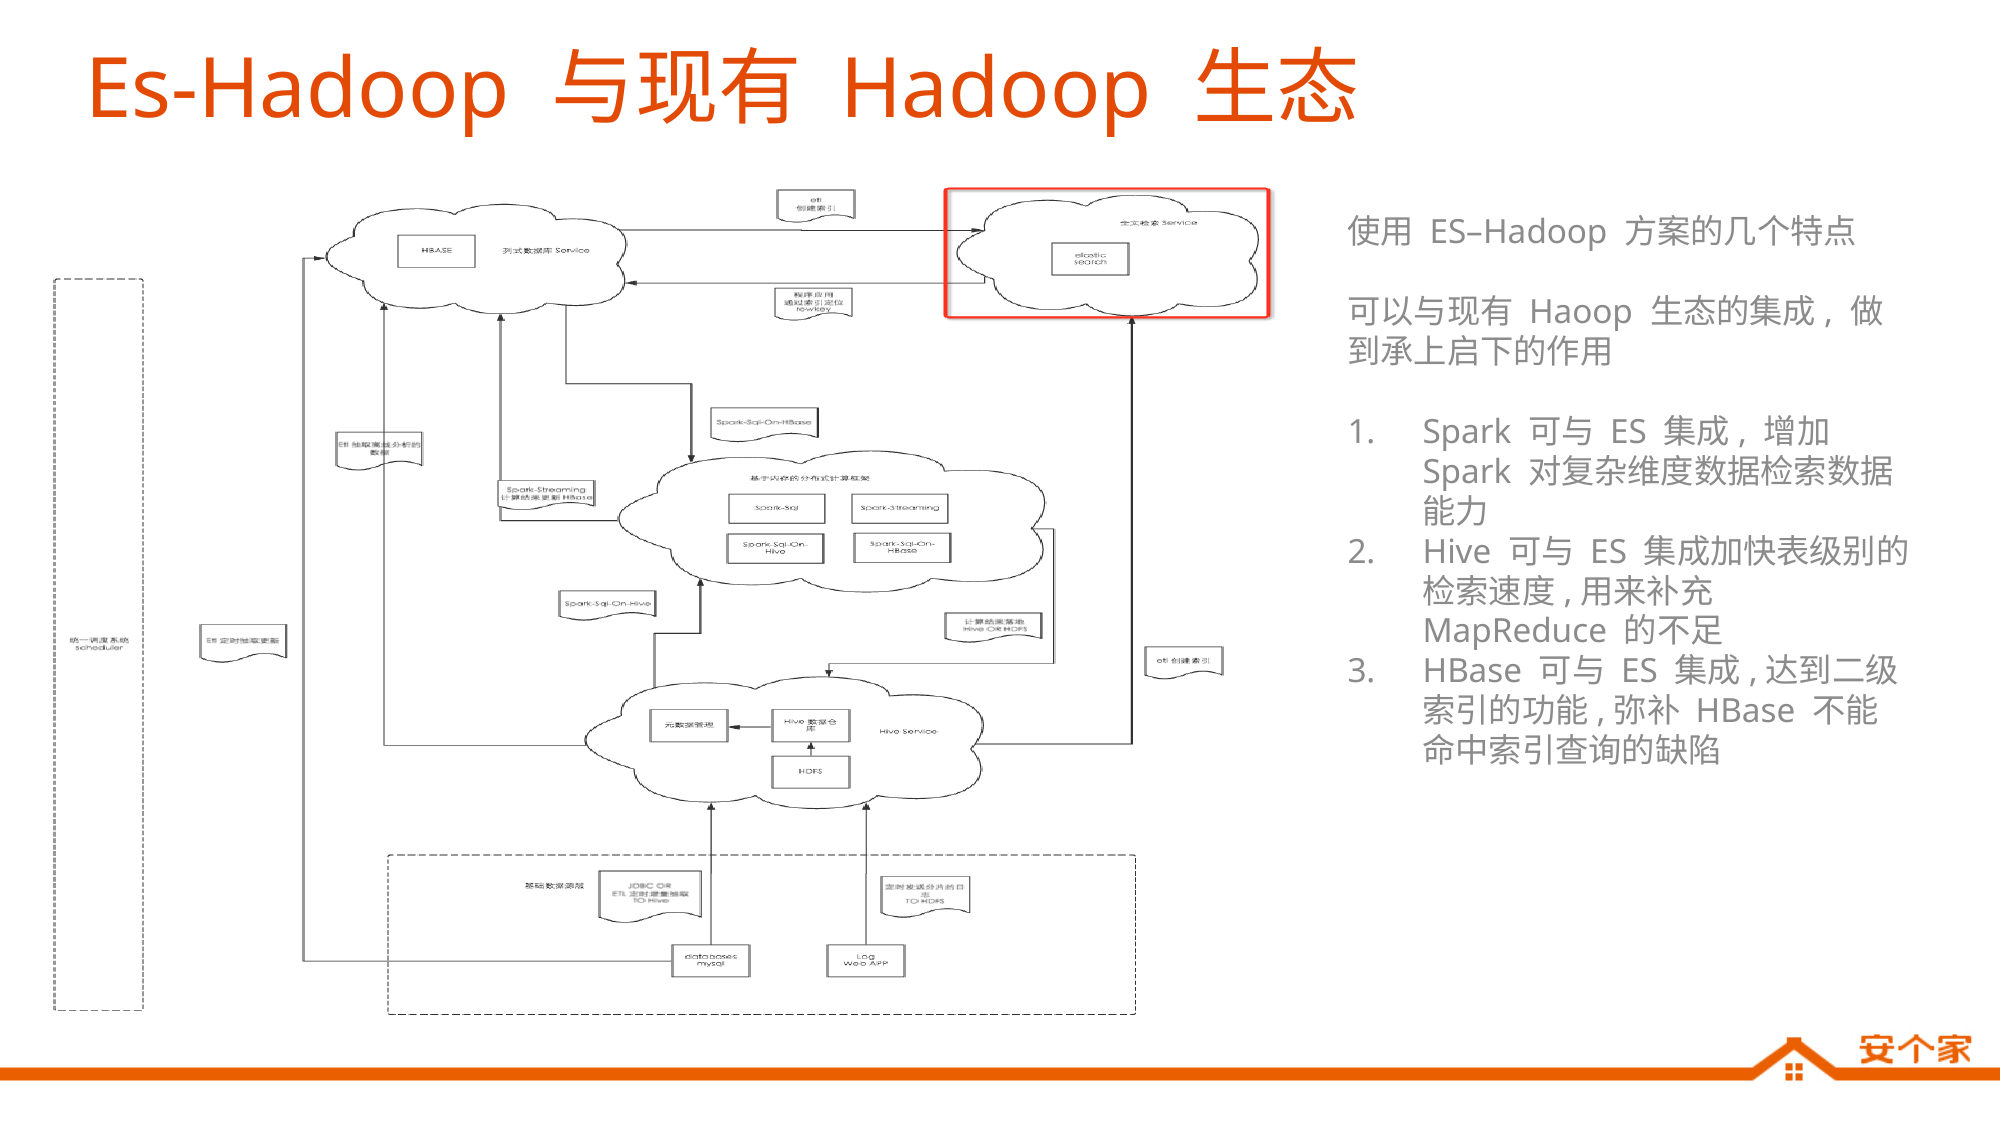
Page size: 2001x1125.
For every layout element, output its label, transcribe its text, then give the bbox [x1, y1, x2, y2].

title Es-Hadoop 与现有 Hadoop 生态 [70, 26, 1771, 169]
picture [0, 179, 2000, 1098]
subtitle 使用 ES–Hadoop 方案的几个特点 可以与现有 Haoop 生态的集成, 做到承上启下的作用 Spark 可与 ES 集成, 增加 Spark 对复杂维度数据检索数据能力 Hive 可与 ES 集成加快表级别的检索速度,用来补充 MapReduce 的不足 HBase 可与 ES 集成,达到二级索引的功能,弥补 HBase 不能命中索引查询的缺陷 [1332, 203, 1926, 859]
